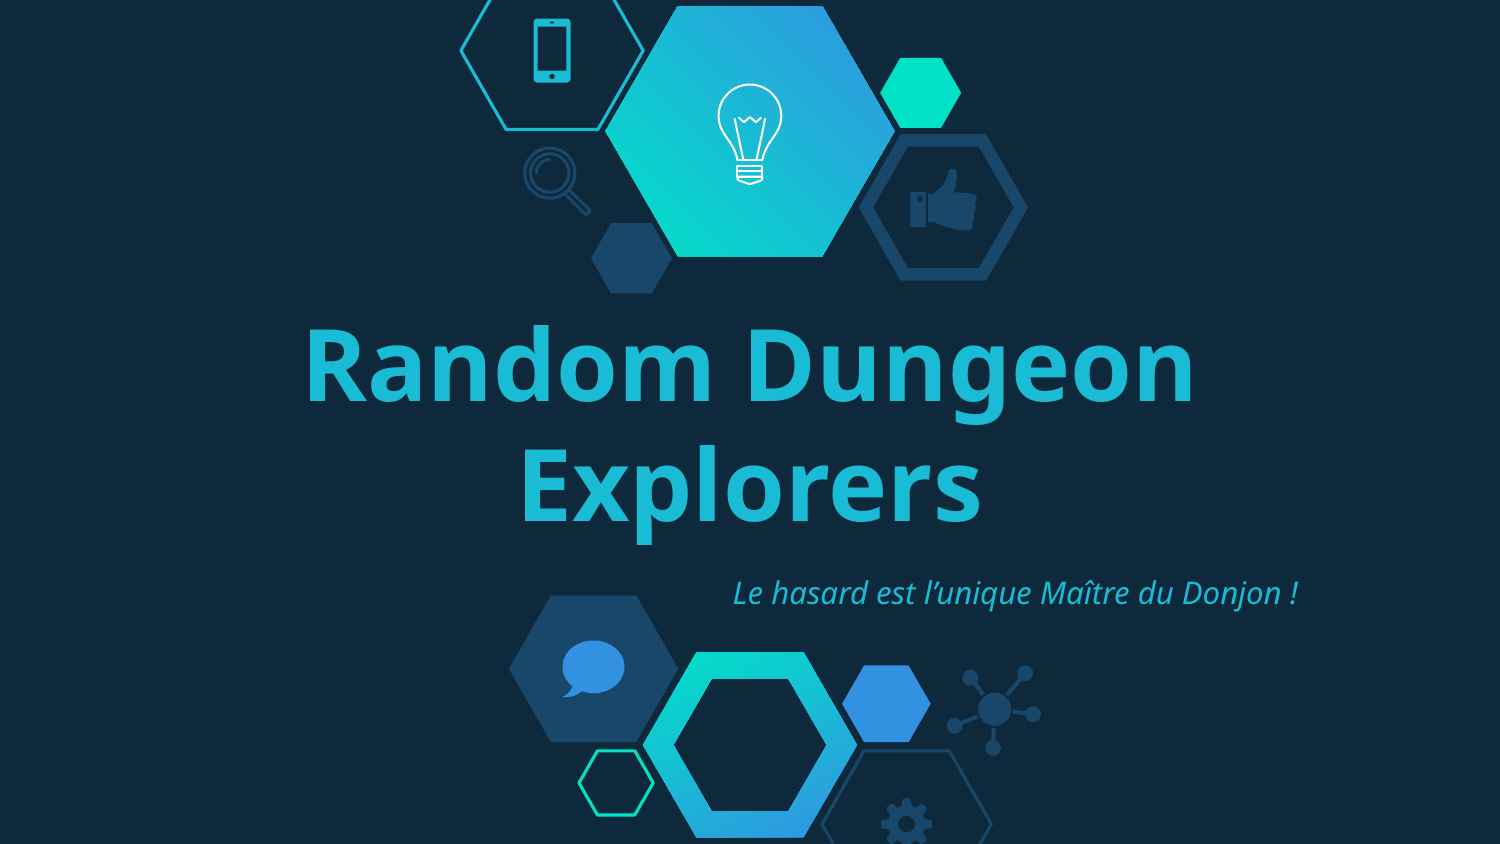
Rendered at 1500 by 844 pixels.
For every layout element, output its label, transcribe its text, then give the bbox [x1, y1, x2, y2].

title Random Dungeon Explorers [229, 326, 1271, 517]
text_box Le hasard est l’unique Maître du Donjon ! [678, 546, 1354, 638]
